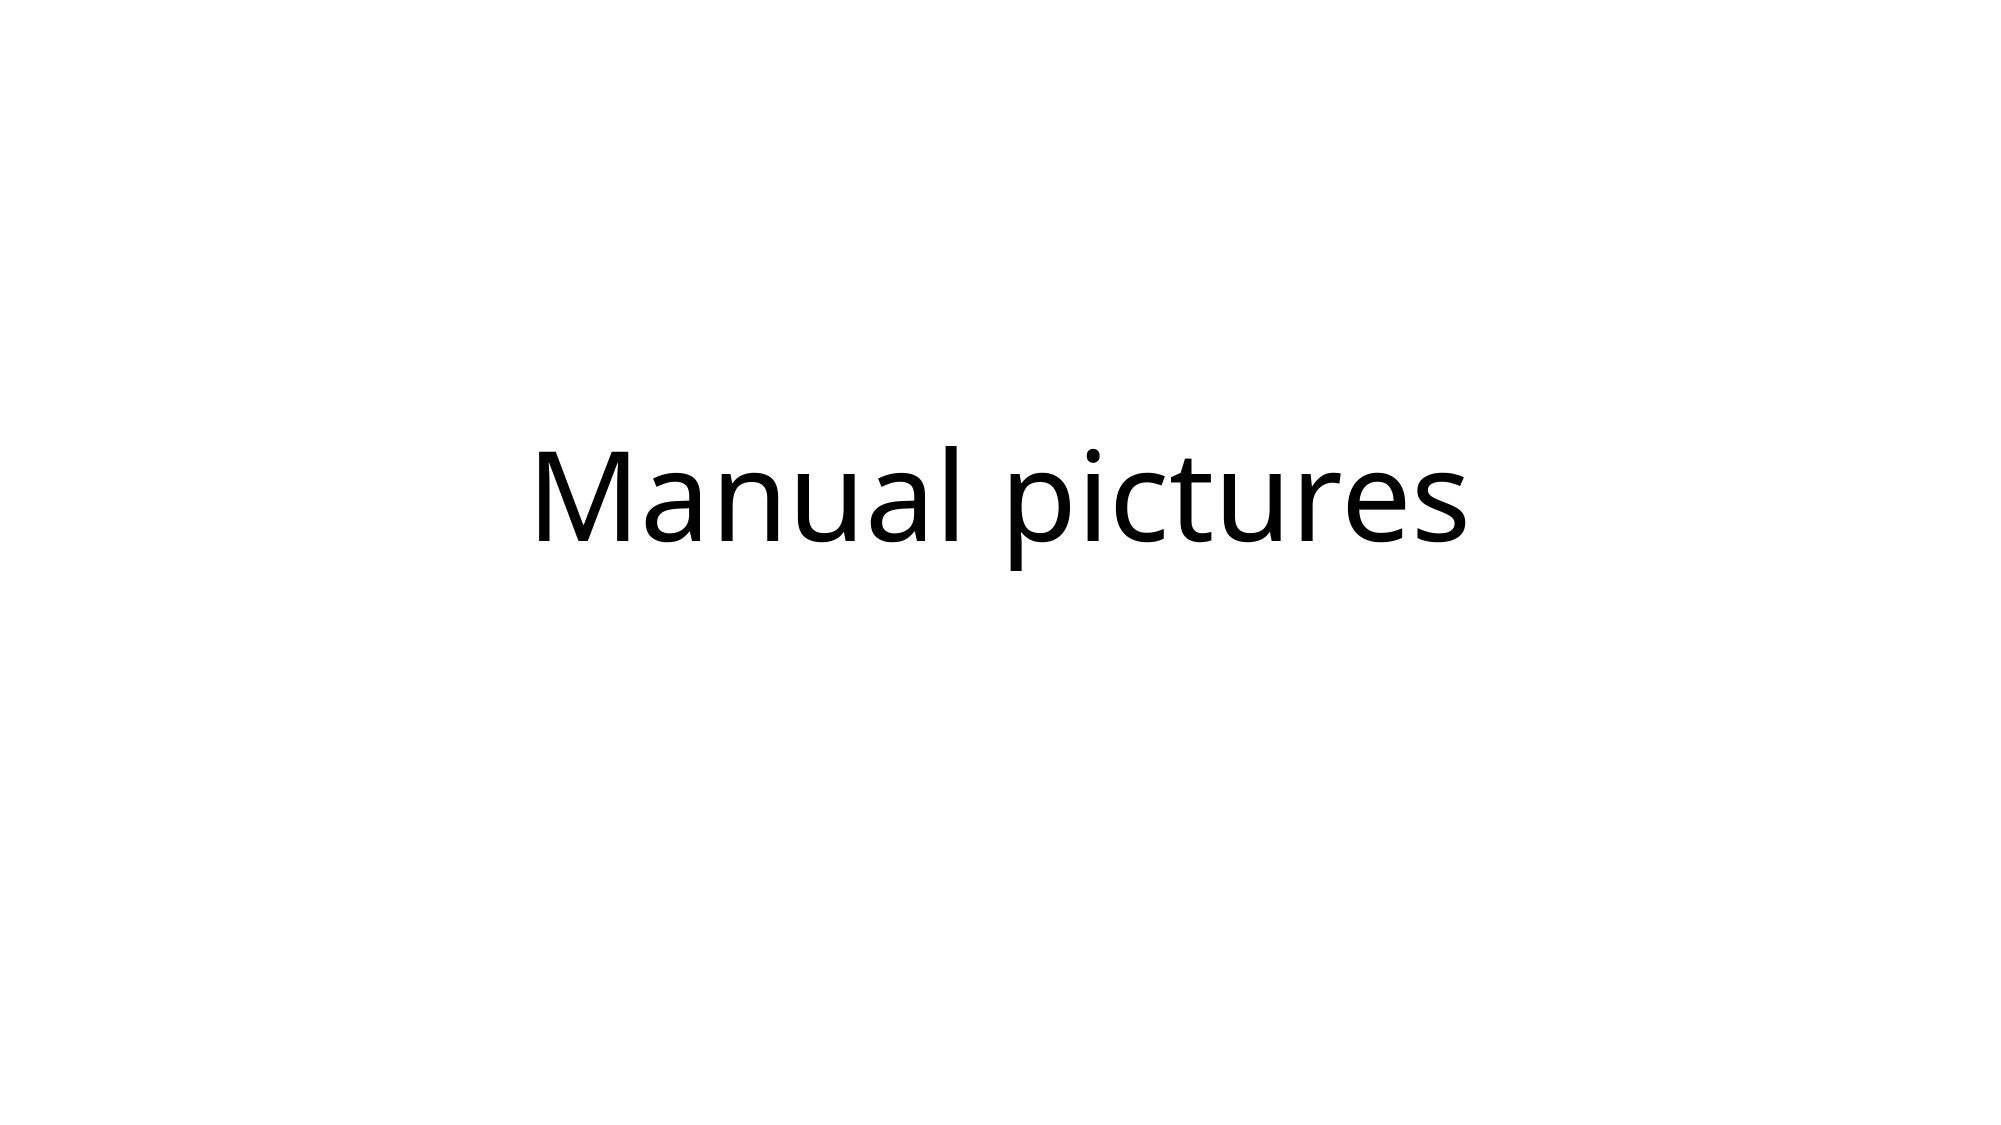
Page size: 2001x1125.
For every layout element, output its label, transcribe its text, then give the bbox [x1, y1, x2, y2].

title Manual pictures [249, 184, 1750, 576]
